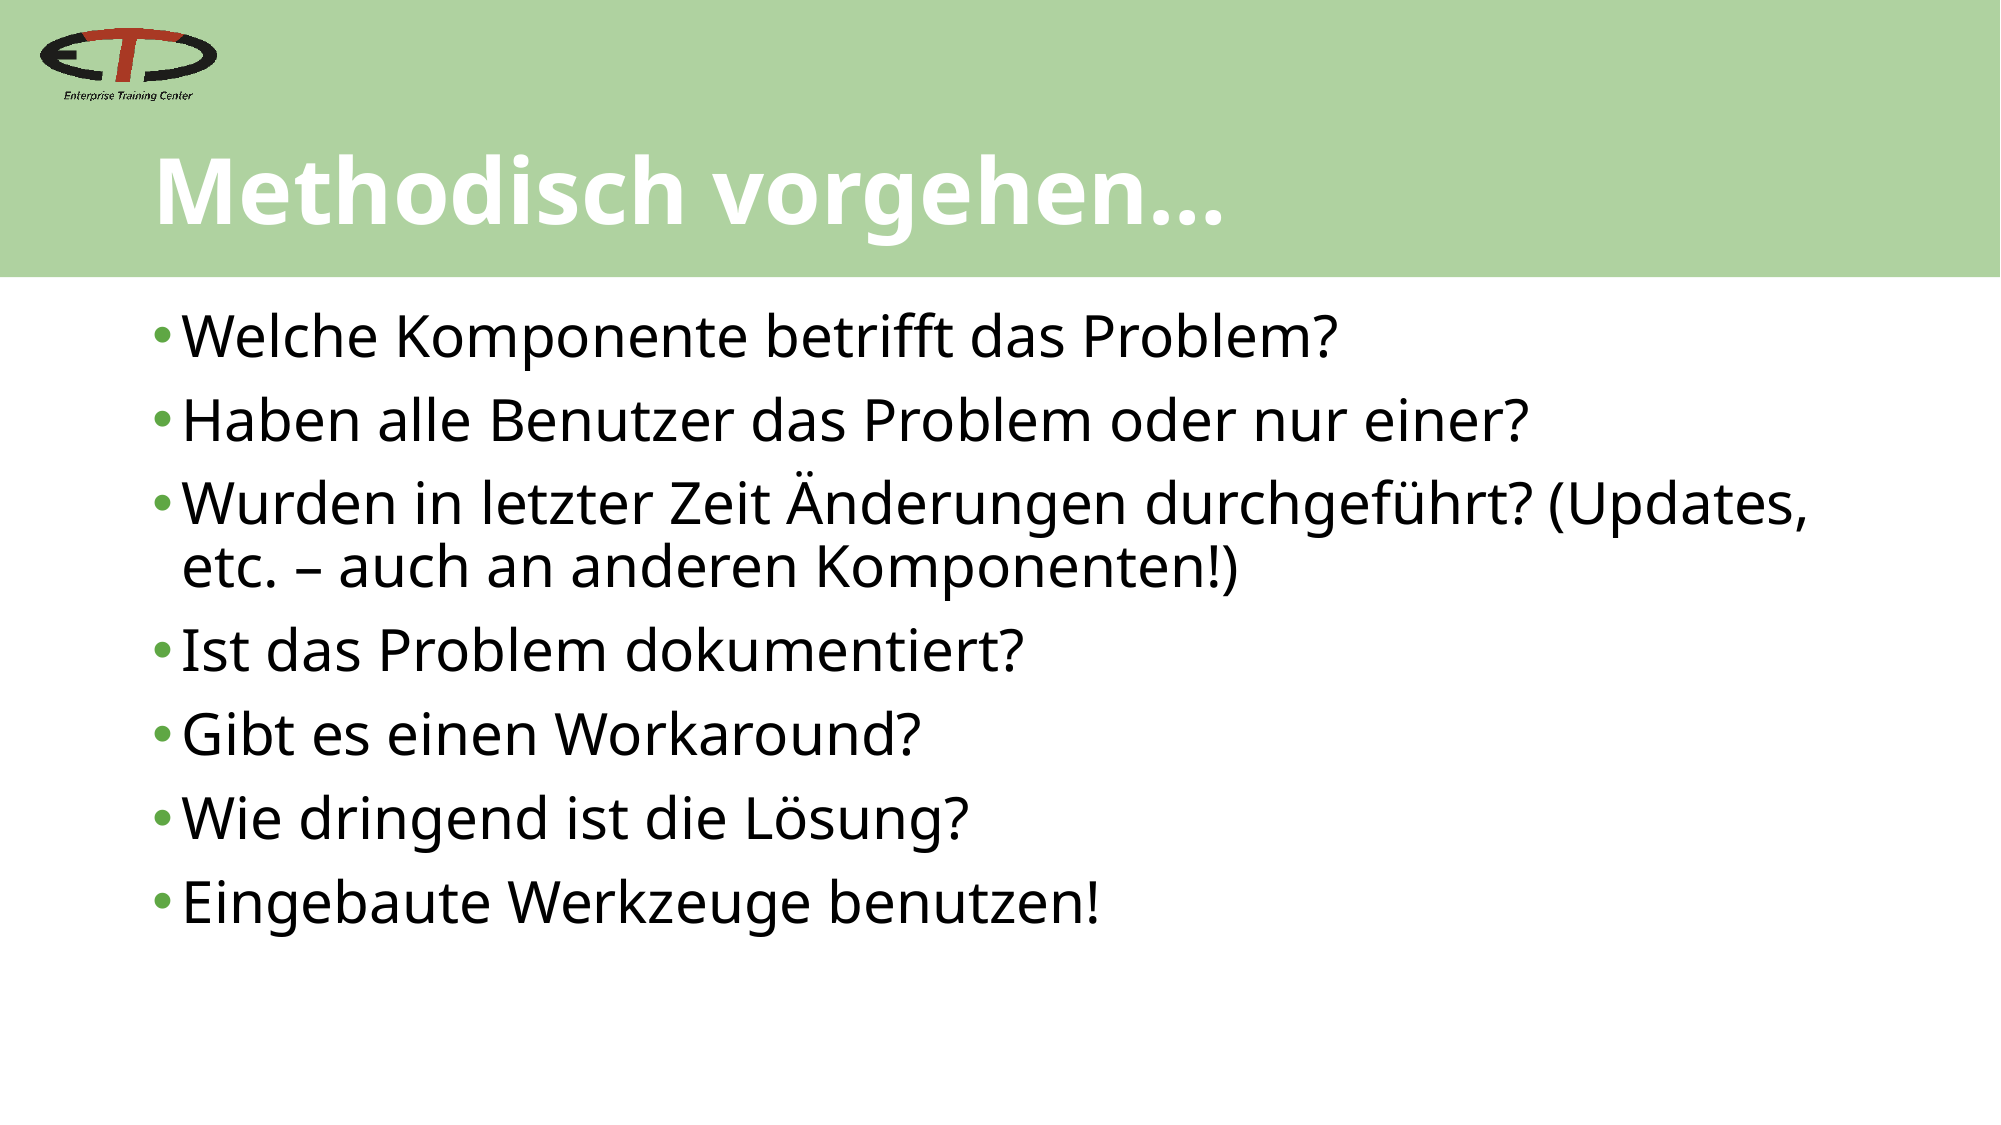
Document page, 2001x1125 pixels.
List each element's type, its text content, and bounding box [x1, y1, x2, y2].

list Welche Komponente betrifft das Problem? Haben alle Benutzer das Problem oder nur einer? Wurden in letzter Zeit Änderungen durchgeführt? (Updates, etc. – auch an anderen Komponenten!) Ist das Problem dokumentiert? Gibt es einen Workaround? Wie dringend ist die Lösung? Eingebaute Werkzeuge benutzen! [137, 299, 1863, 1014]
picture [40, 28, 217, 101]
title Methodisch vorgehen… [137, 113, 1863, 278]
